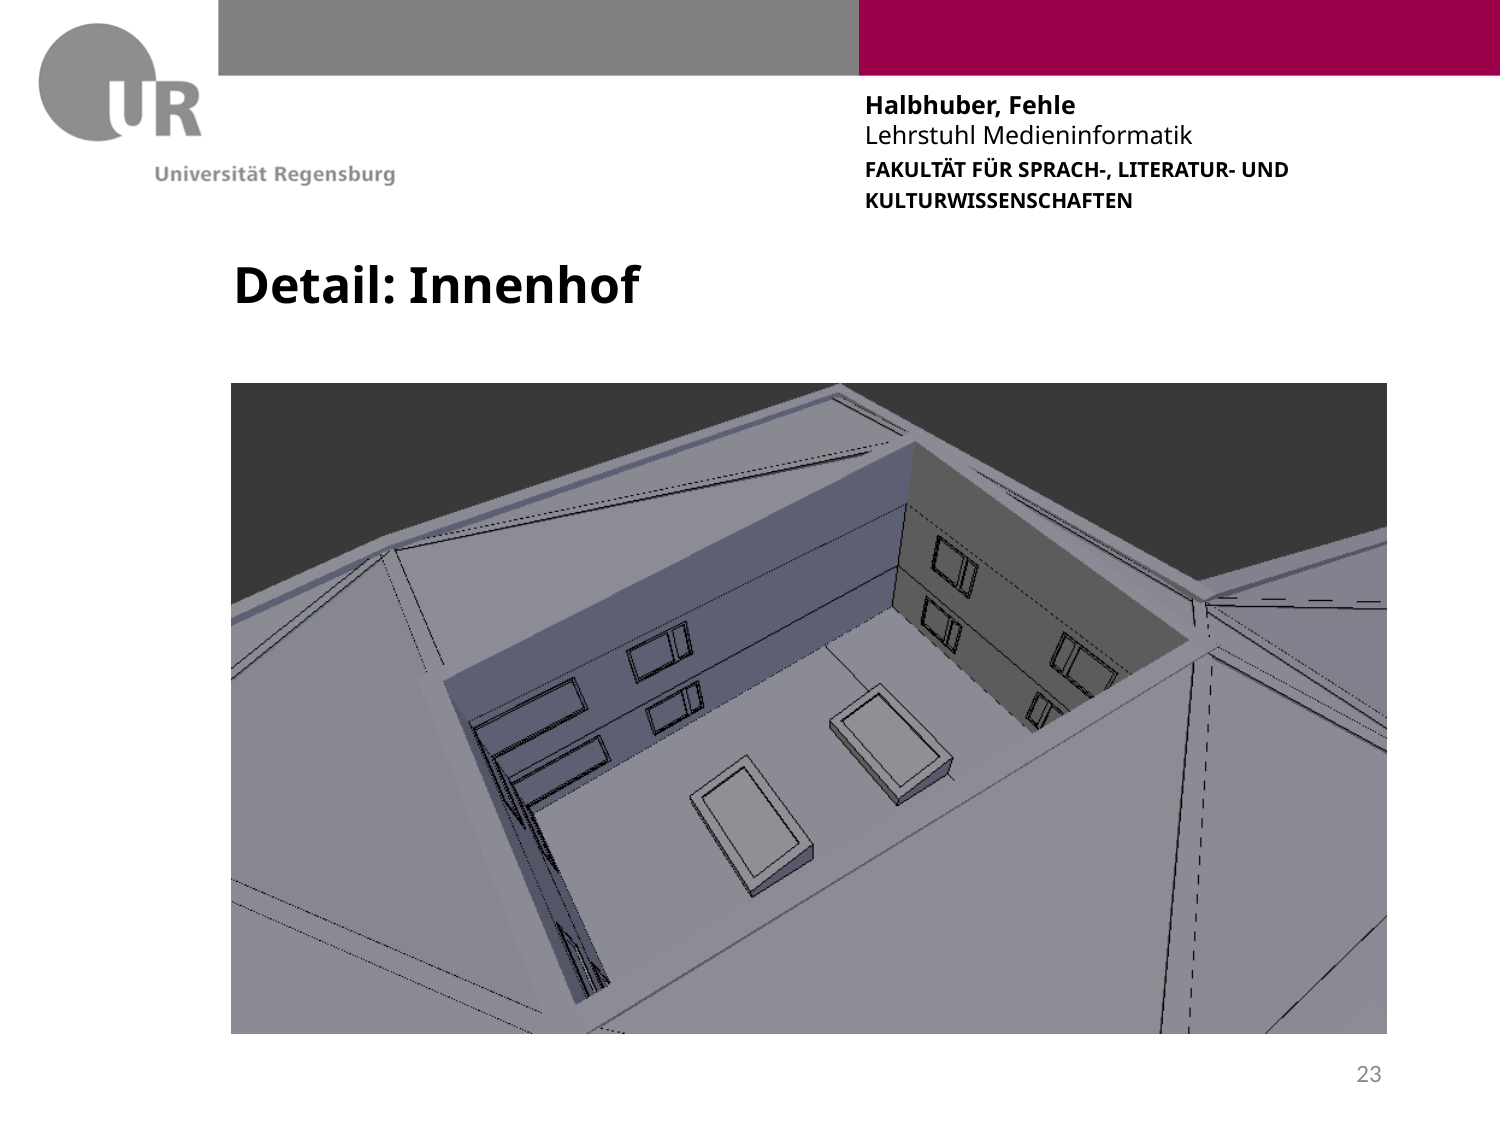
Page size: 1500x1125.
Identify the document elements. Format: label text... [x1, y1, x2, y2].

title Detail: Innenhof [218, 246, 1398, 361]
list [231, 383, 1387, 1034]
picture [17, 18, 419, 209]
slide_number 23 [1059, 1042, 1397, 1103]
